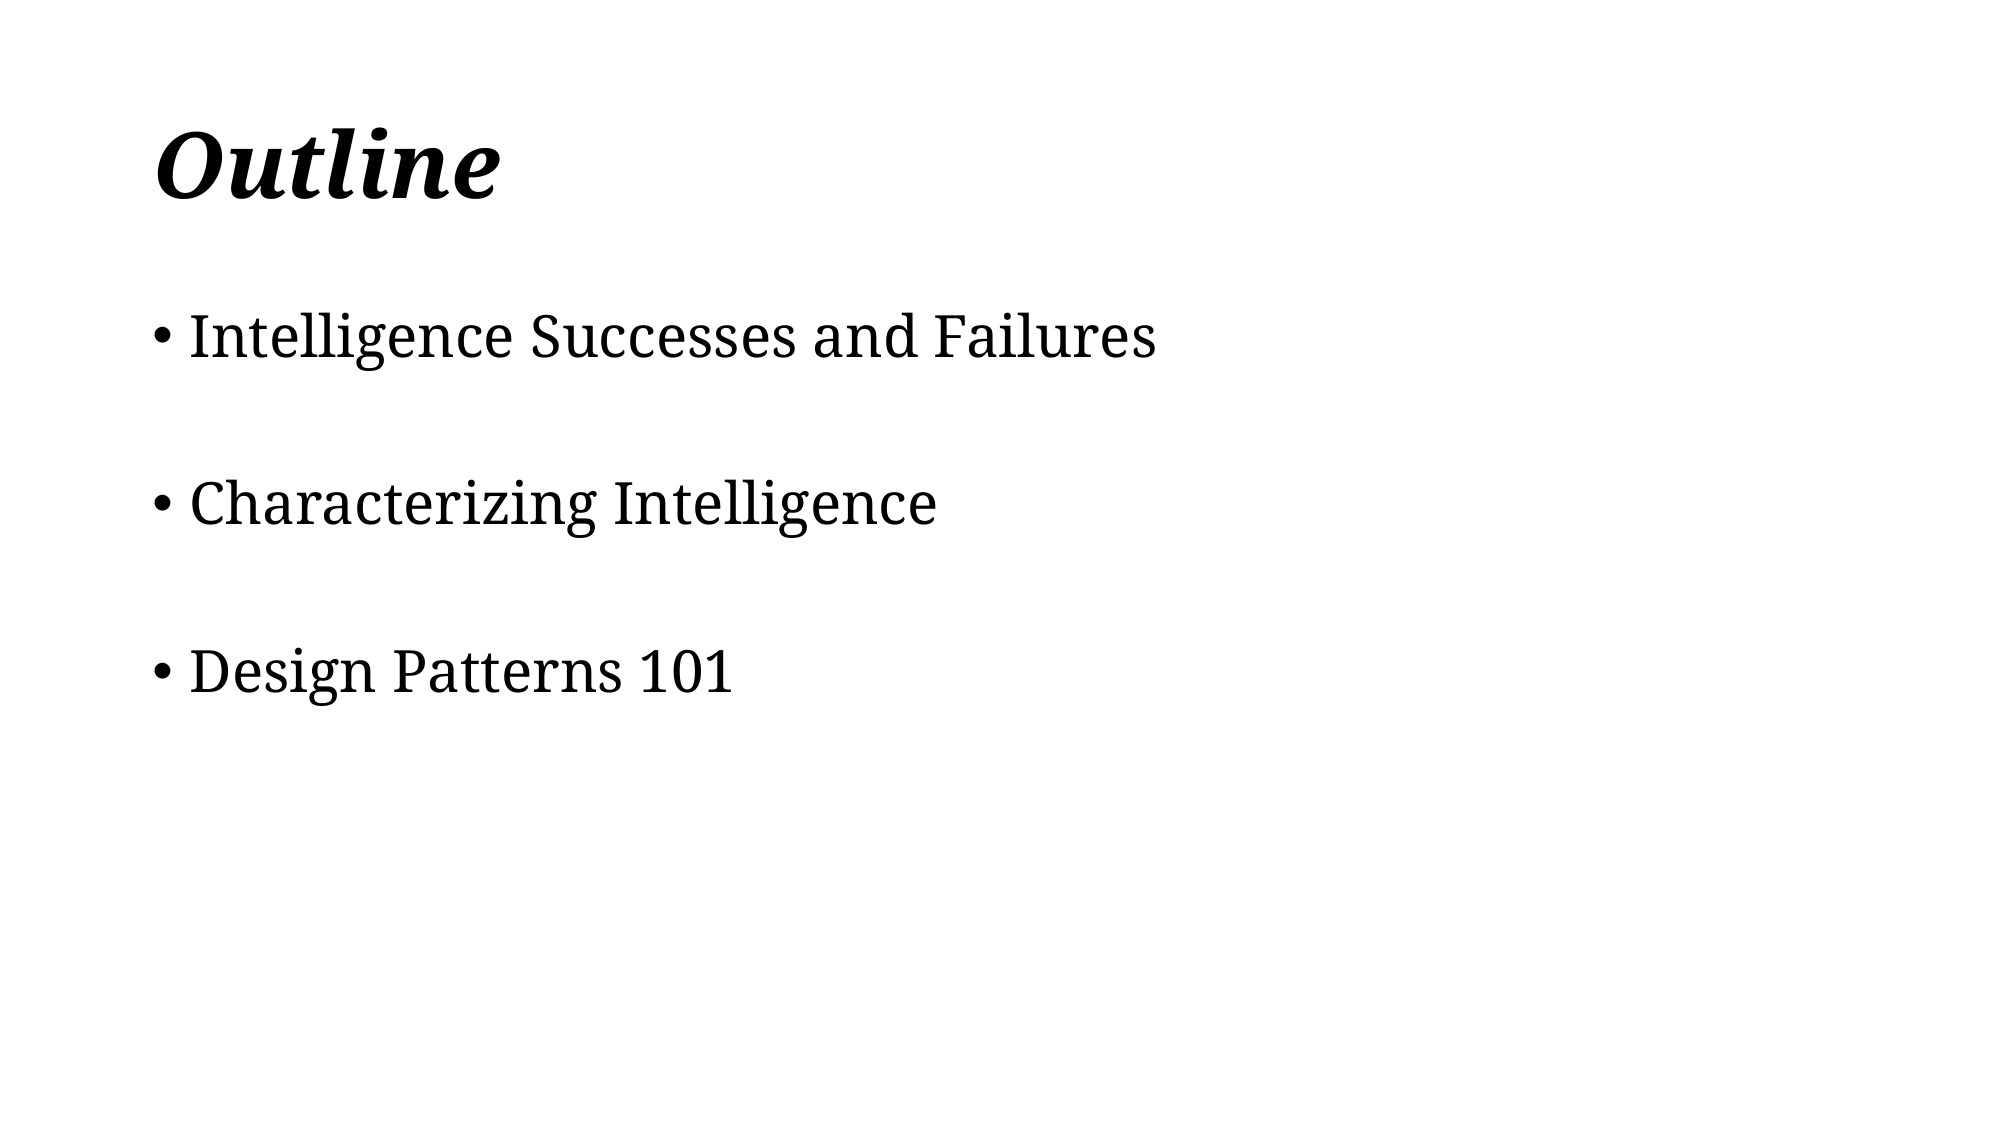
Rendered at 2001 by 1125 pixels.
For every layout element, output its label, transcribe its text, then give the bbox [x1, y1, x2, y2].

list Intelligence Successes and Failures Characterizing Intelligence Design Patterns 101 [137, 299, 1863, 1014]
title Outline [137, 59, 1863, 278]
